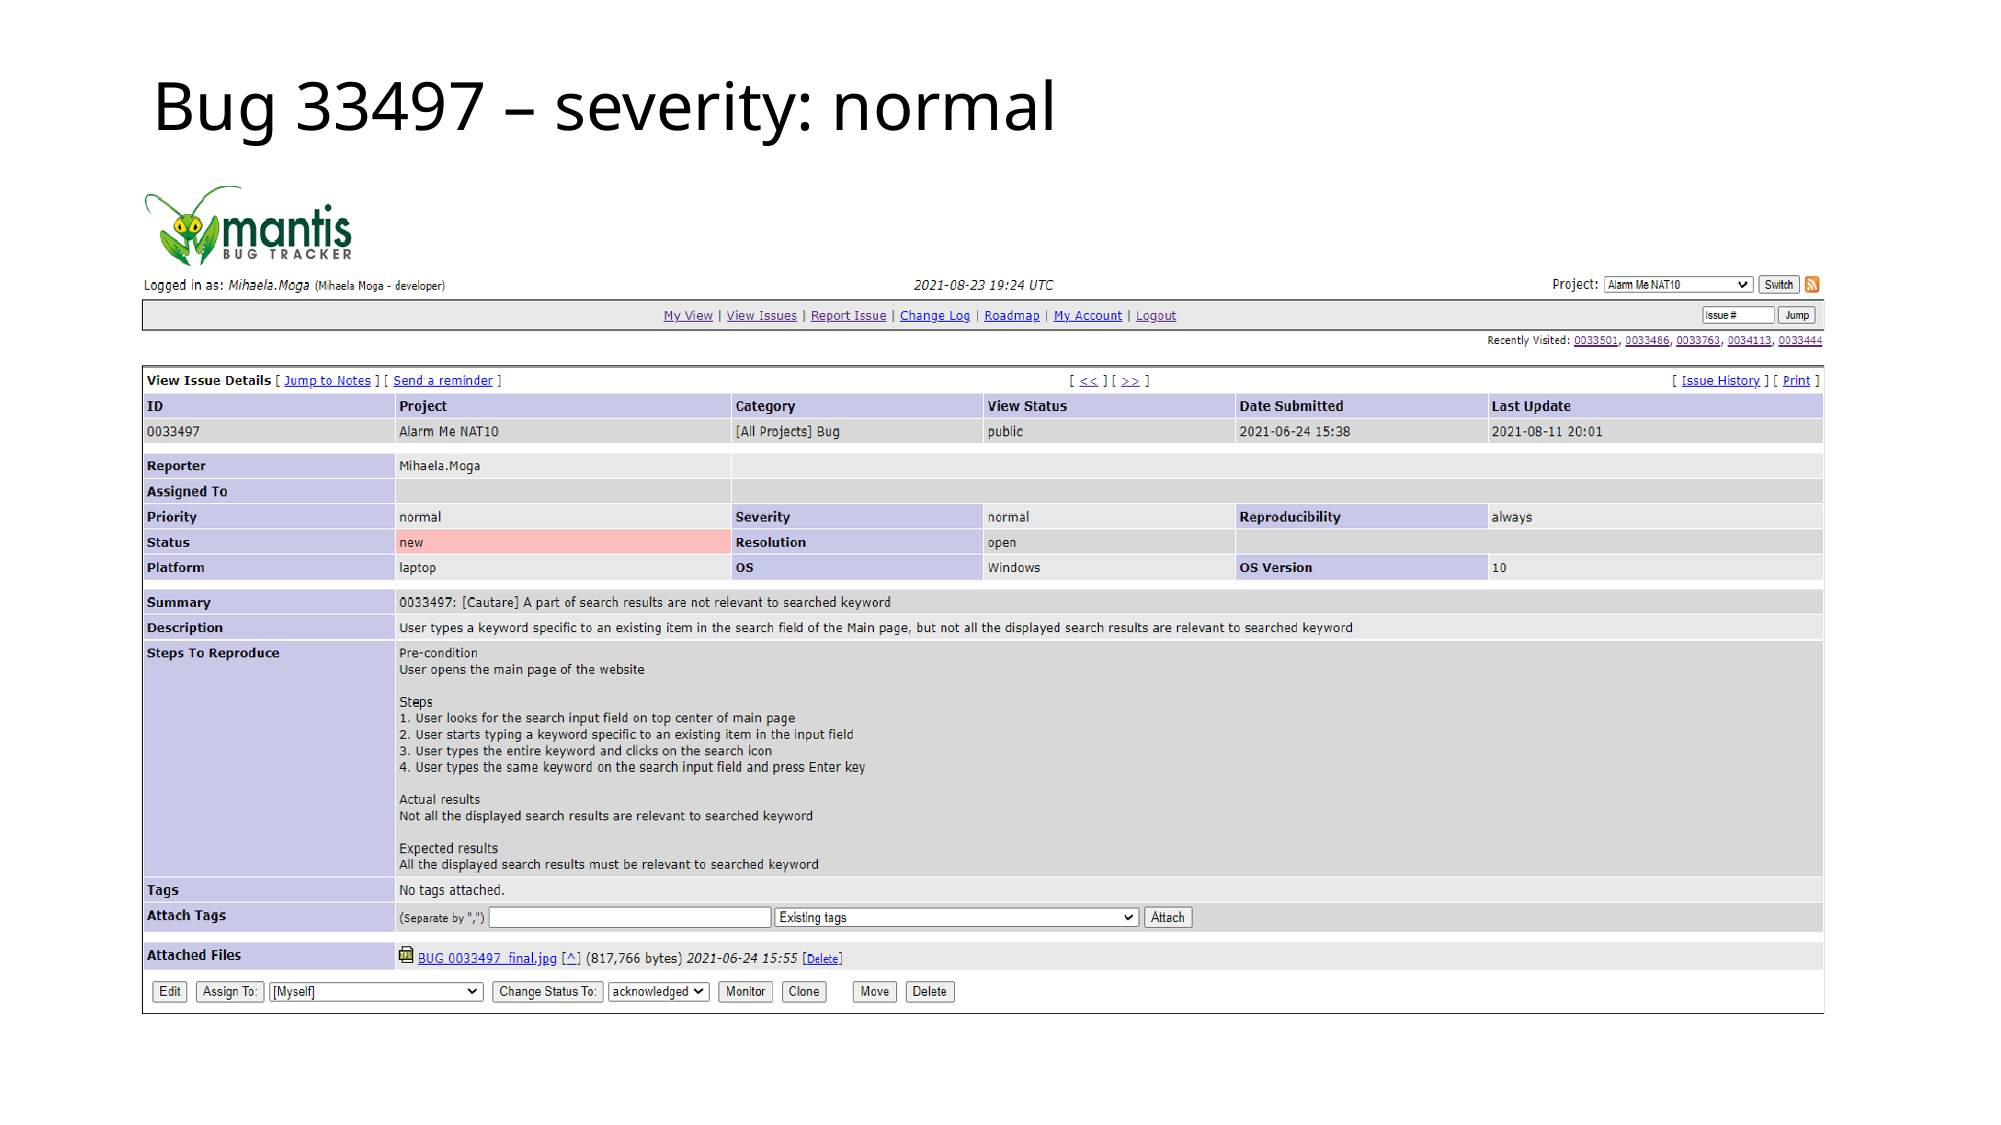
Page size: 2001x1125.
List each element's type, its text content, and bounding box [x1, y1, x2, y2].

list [137, 174, 1825, 1014]
title Bug 33497 – severity: normal [137, 59, 1863, 159]
